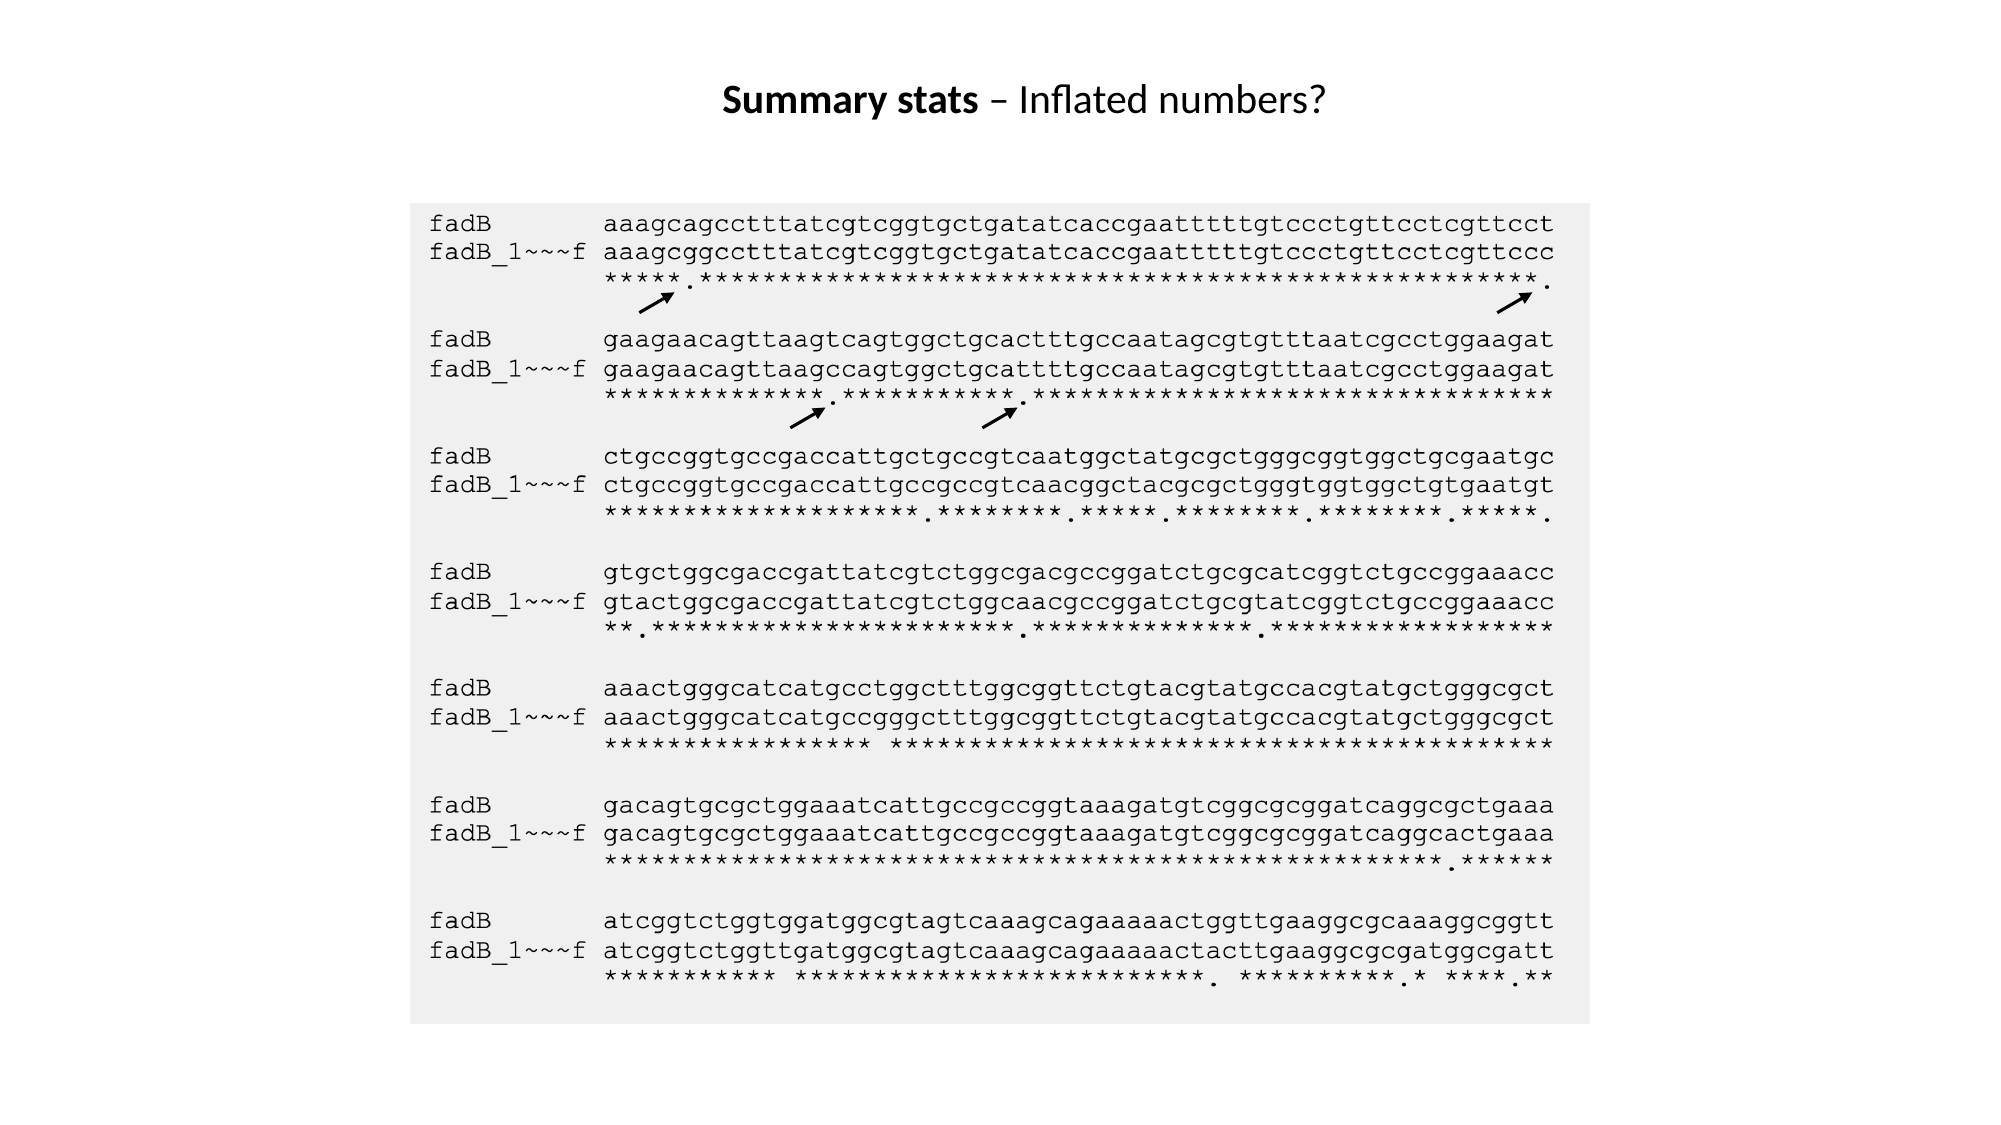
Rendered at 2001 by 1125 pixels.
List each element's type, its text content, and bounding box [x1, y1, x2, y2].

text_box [982, 407, 1018, 428]
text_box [1497, 292, 1533, 313]
text_box Summary stats – Inflated numbers? [24, 64, 2000, 129]
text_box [790, 407, 826, 428]
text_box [639, 292, 675, 313]
picture [410, 203, 1590, 1024]
